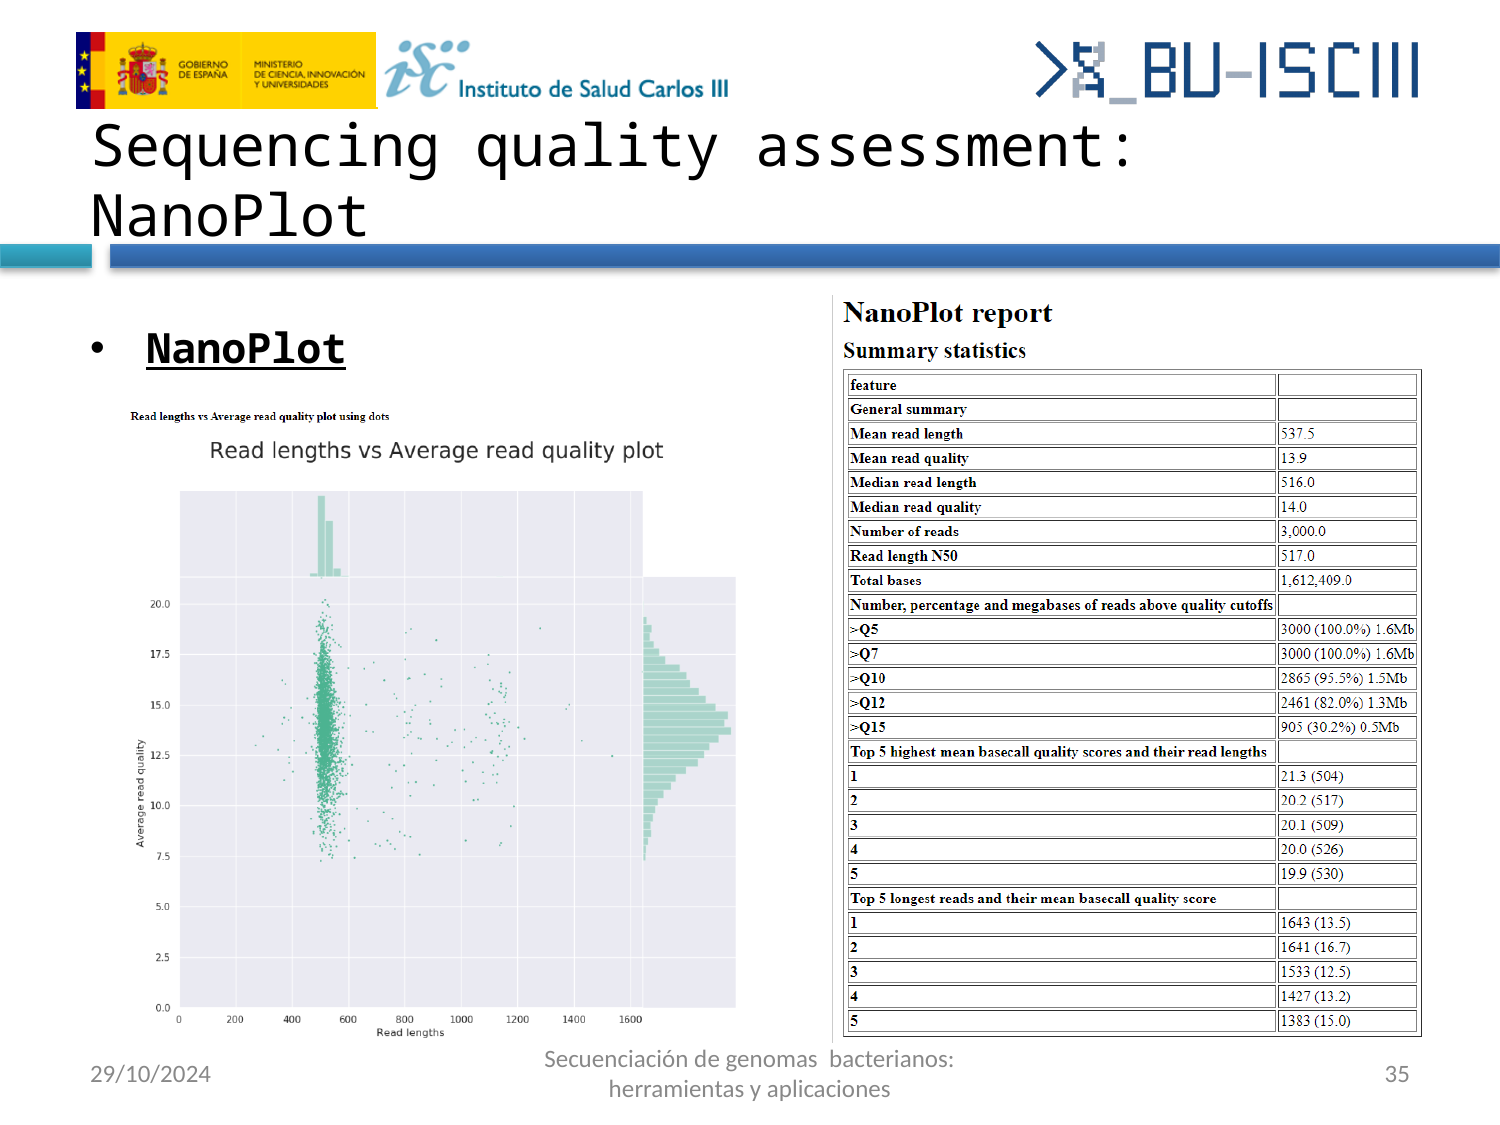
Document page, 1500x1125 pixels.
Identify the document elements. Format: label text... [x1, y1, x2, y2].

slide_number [75, 1042, 425, 1103]
picture [1021, 0, 1436, 138]
picture [125, 404, 742, 1046]
slide_number ‹#› [1074, 1052, 1425, 1103]
picture [76, 32, 809, 109]
picture [832, 294, 1428, 1043]
footer Secuenciación de genomas bacterianos: herramientas y aplicaciones [512, 1042, 988, 1103]
list NanoPlot [75, 314, 827, 1005]
title Sequencing quality assessment: NanoPlot [75, 113, 1425, 244]
